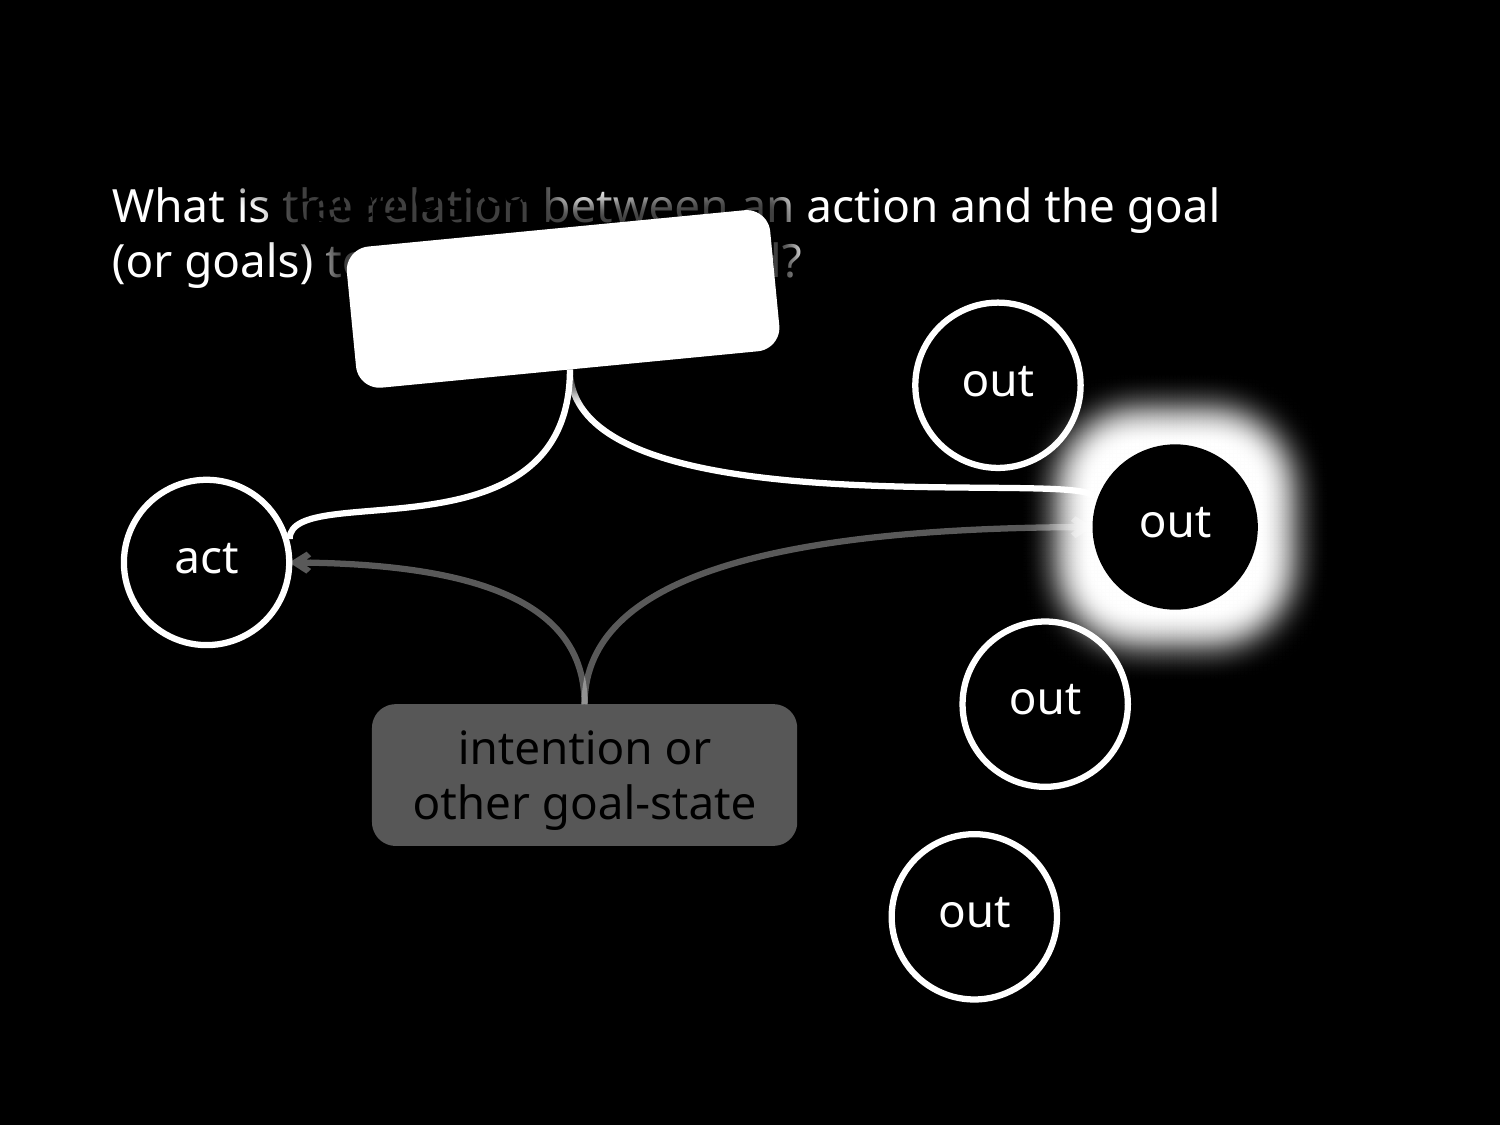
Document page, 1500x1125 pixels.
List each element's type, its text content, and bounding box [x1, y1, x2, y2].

text_box What is the relation between an action and the goal (or goals) to which it is directed? [97, 169, 1294, 295]
text_box [1037, 401, 1080, 459]
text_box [742, 179, 920, 688]
text_box out [1092, 444, 1258, 610]
text_box out [926, 302, 1081, 468]
text_box out [1096, 638, 1128, 770]
text_box teleological function [346, 210, 737, 376]
text_box act [123, 479, 284, 646]
text_box out [891, 854, 1058, 1000]
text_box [288, 526, 1093, 847]
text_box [358, 306, 501, 603]
